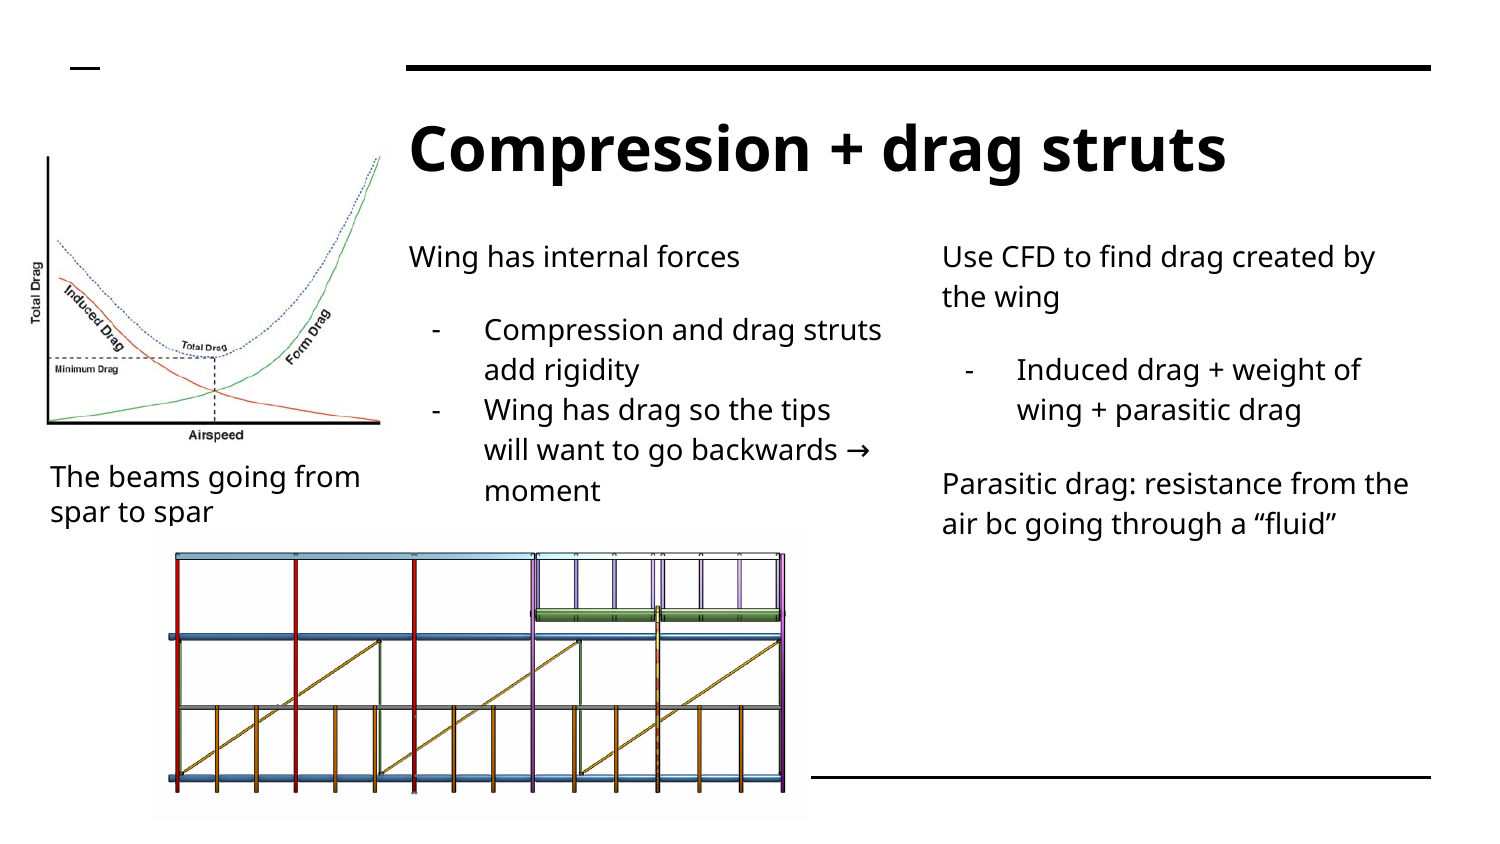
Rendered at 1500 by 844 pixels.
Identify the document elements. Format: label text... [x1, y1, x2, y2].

picture [149, 525, 812, 823]
title Compression + drag struts [393, 94, 1431, 199]
list Wing has internal forces Compression and drag struts add rigidity Wing has drag so the tips will want to go backwards → moment [398, 217, 898, 756]
list Use CFD to find drag created by the wing Induced drag + weight of wing + parasitic drag Parasitic drag: resistance from the air bc going through a “fluid” [926, 217, 1431, 756]
text_box The beams going from spar to spar [35, 443, 440, 535]
picture [20, 147, 392, 444]
